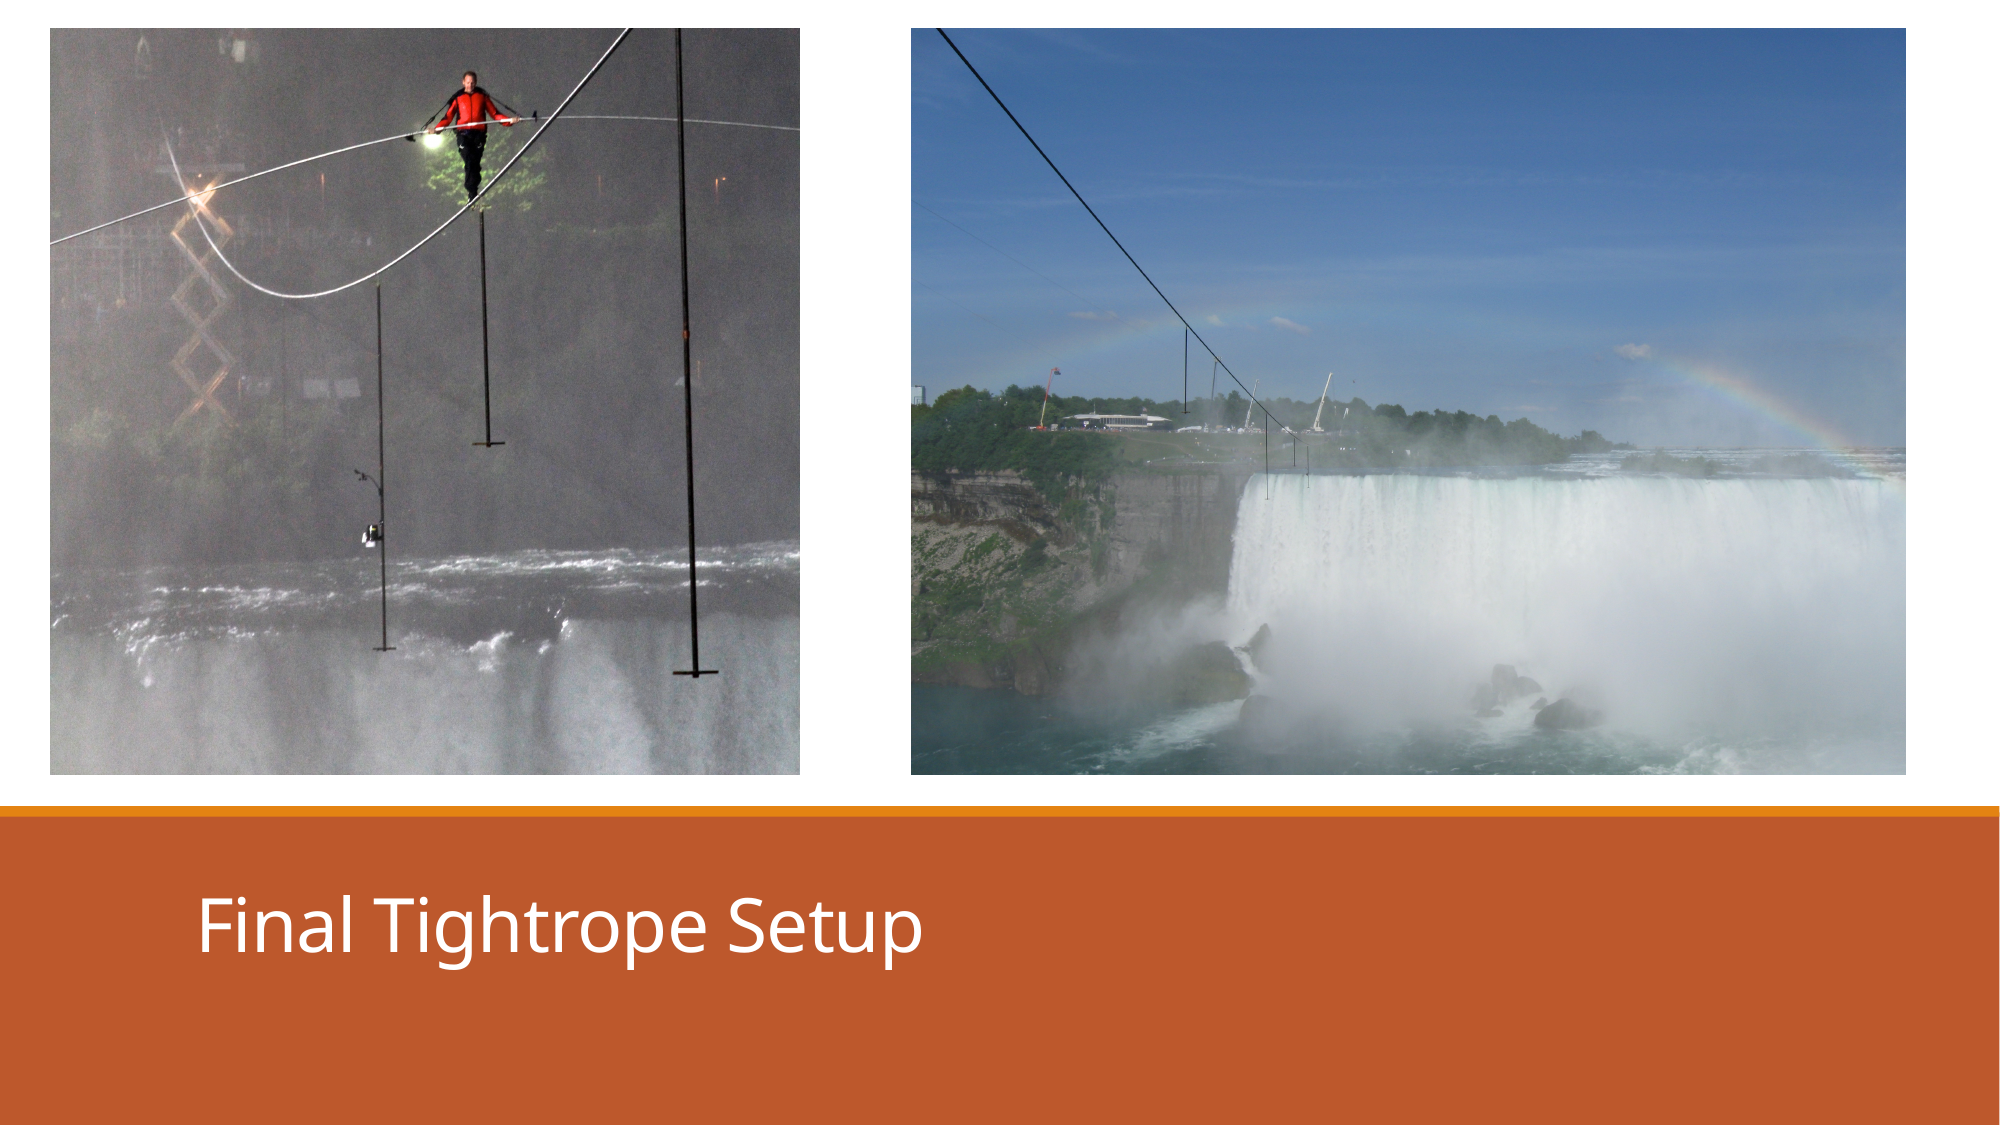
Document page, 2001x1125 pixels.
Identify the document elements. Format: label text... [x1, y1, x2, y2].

picture [49, 28, 801, 776]
title Final Tightrope Setup [180, 832, 1839, 968]
picture [910, 28, 1907, 776]
